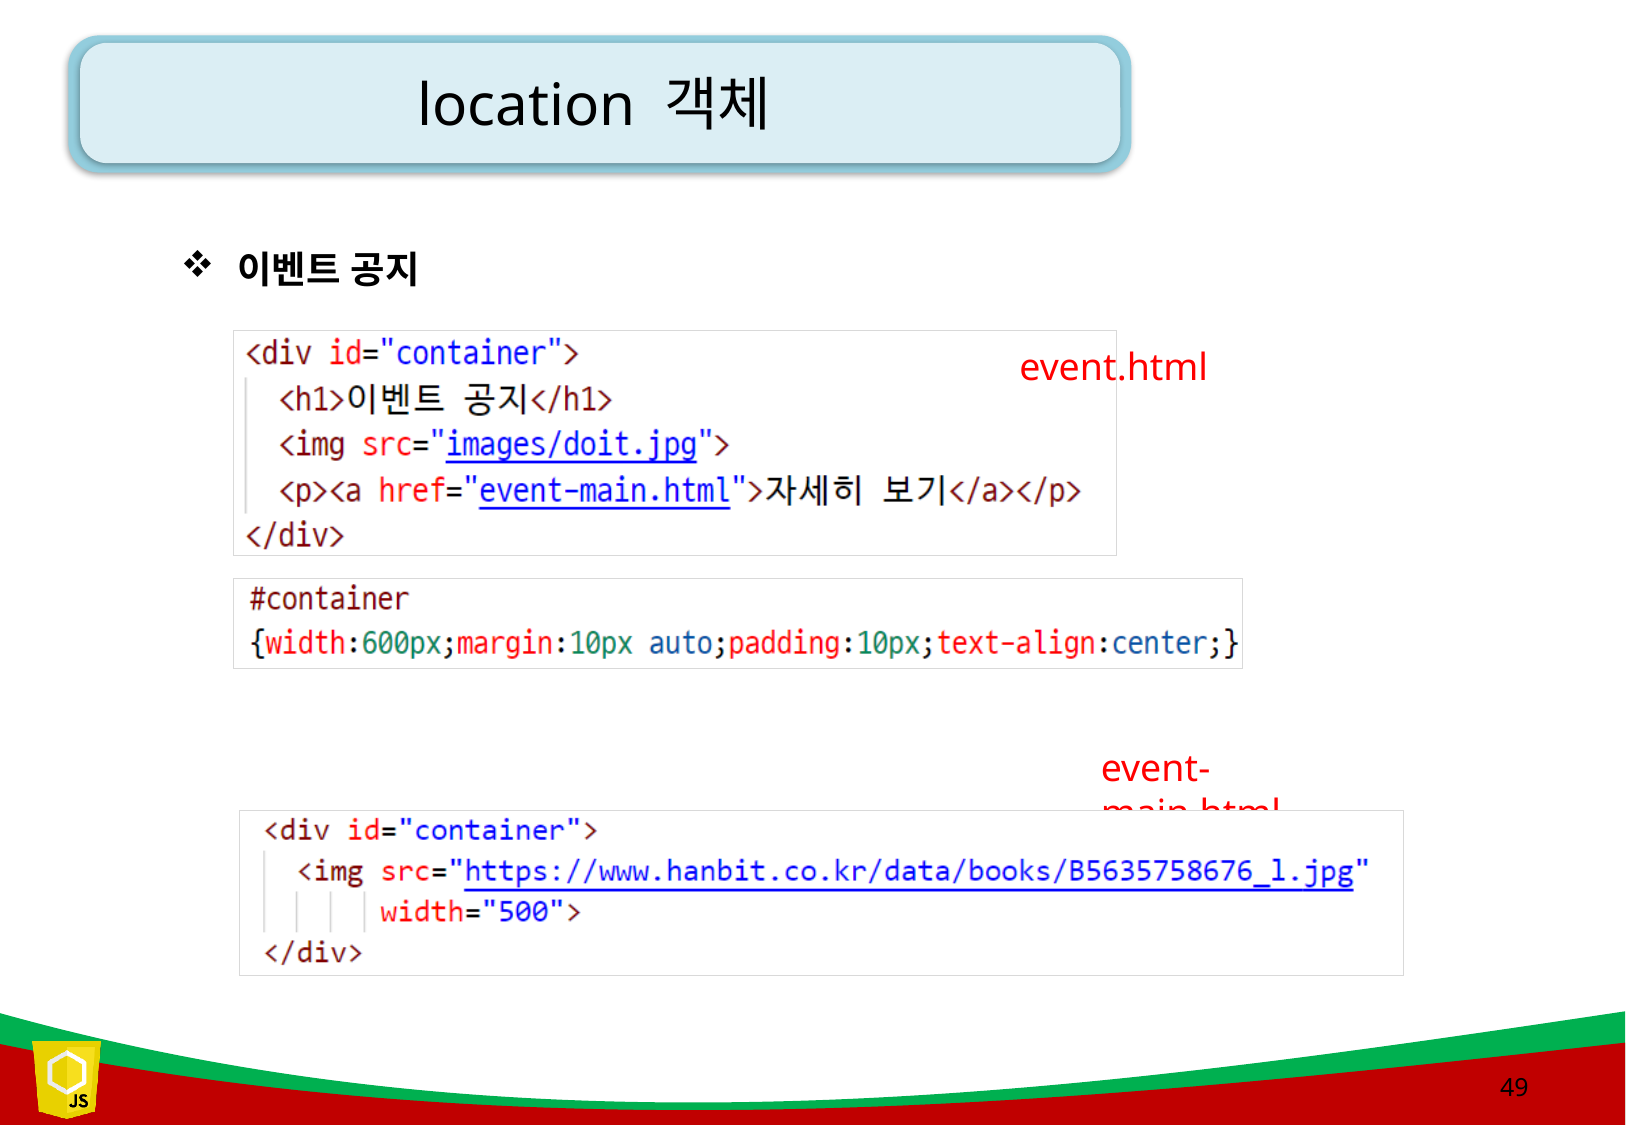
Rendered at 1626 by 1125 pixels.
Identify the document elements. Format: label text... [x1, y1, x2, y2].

text_box 이벤트 공지 [166, 216, 577, 299]
text_box event.html [1121, 335, 1230, 396]
slide_number 49 [1452, 1058, 1544, 1119]
text_box event-main.html [1086, 736, 1399, 808]
picture [239, 810, 1404, 977]
picture [233, 578, 1243, 669]
picture [32, 1041, 101, 1119]
title location 객체 [68, 32, 1121, 173]
picture [233, 330, 1118, 556]
